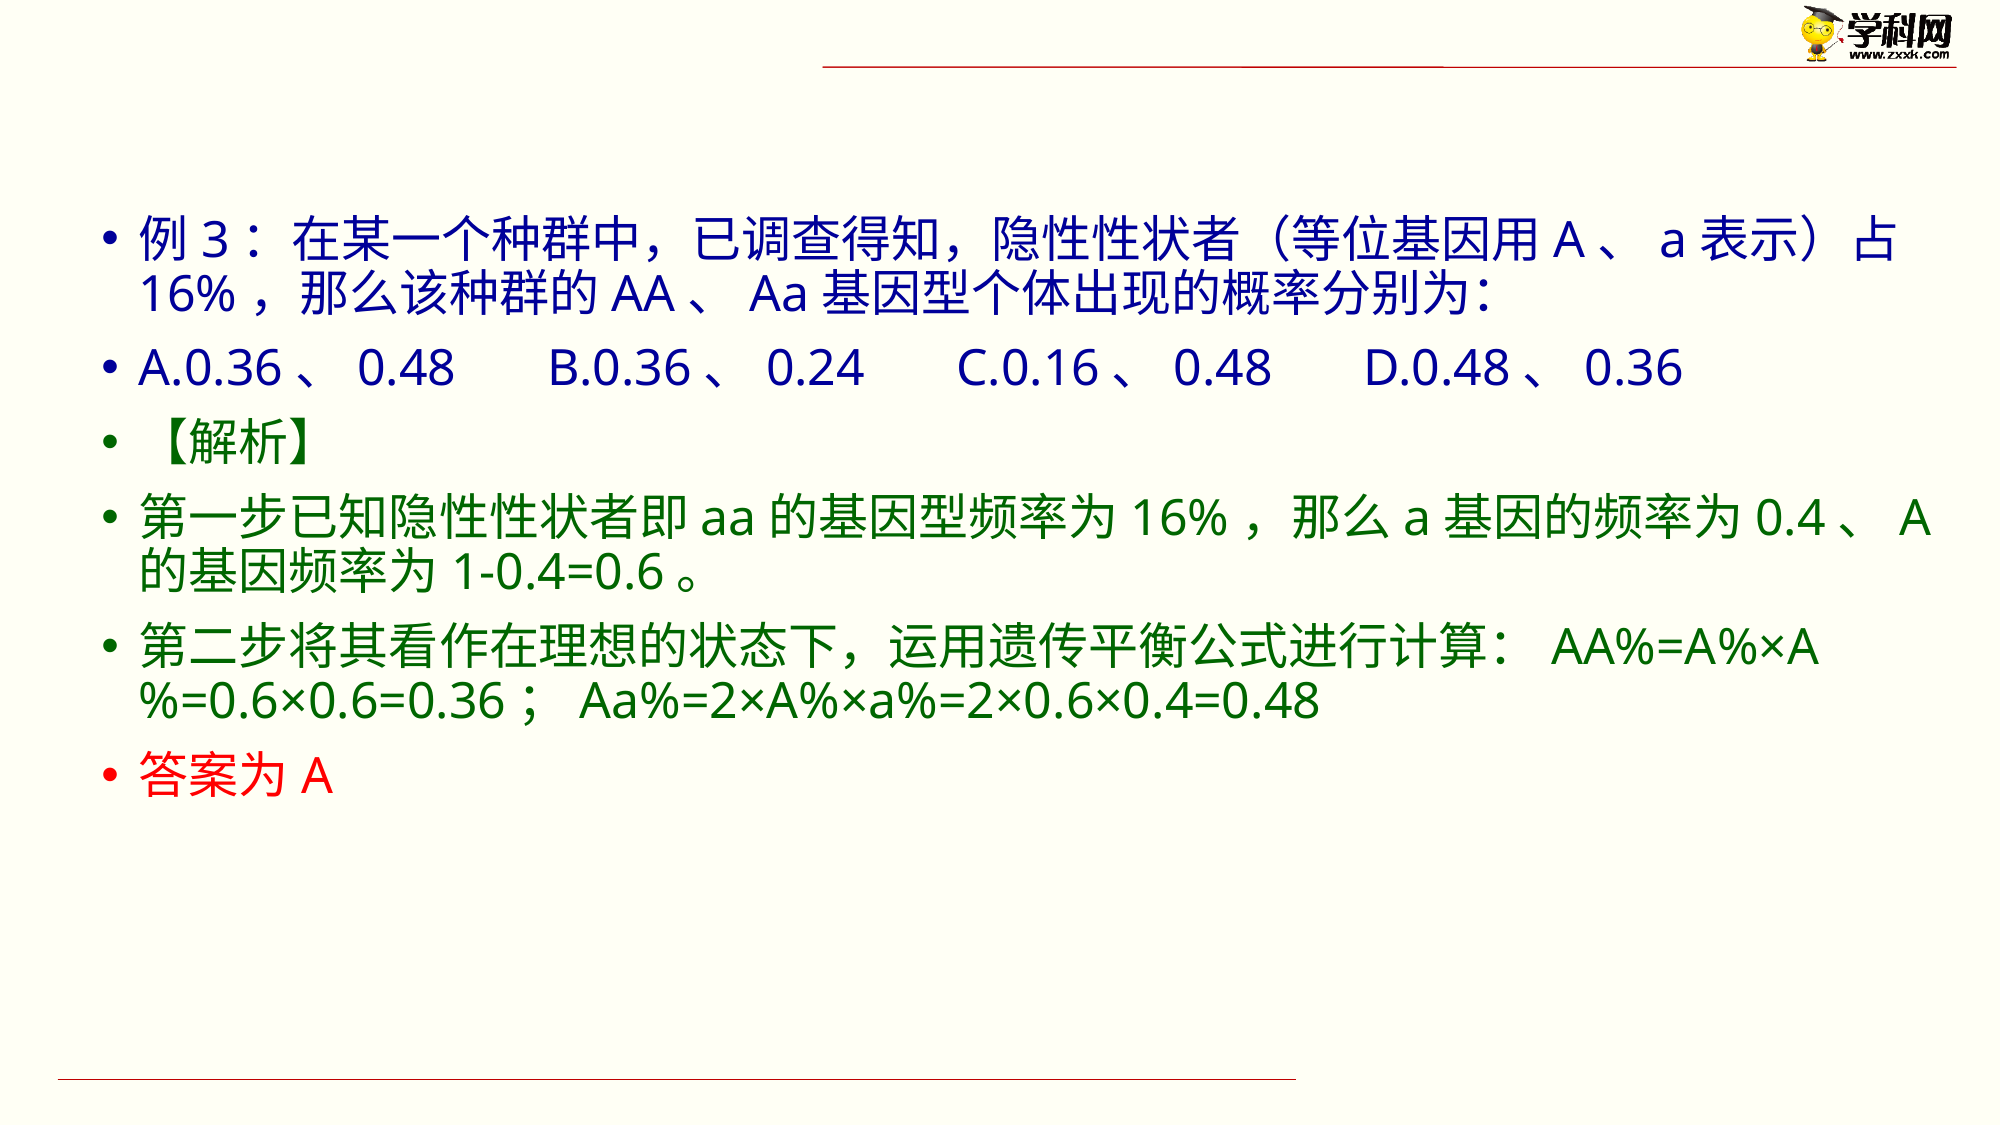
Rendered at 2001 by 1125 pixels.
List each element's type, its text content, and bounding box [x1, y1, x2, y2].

picture [1798, 0, 1957, 68]
list 例3：在某一个种群中，已调查得知，隐性性状者（等位基因用A、a表示）占16%，那么该种群的AA、Aa基因型个体出现的概率分别为： A.0.36、0.48 B.0.36、0.24 C.0.16、0.48 D.0.48、0.36 【解析】 第一步已知隐性性状者即aa的基因型频率为16%，那么a基因的频率为0.4、A的基因频率为1-0.4=0.6。 第二步将其看作在理想的状态下，运用遗传平衡公式进行计算：AA%=A%×A%=0.6×0.6=0.36；Aa%=2×A%×a%=2×0.6×0.4=0.48 答案为A [86, 125, 2000, 988]
